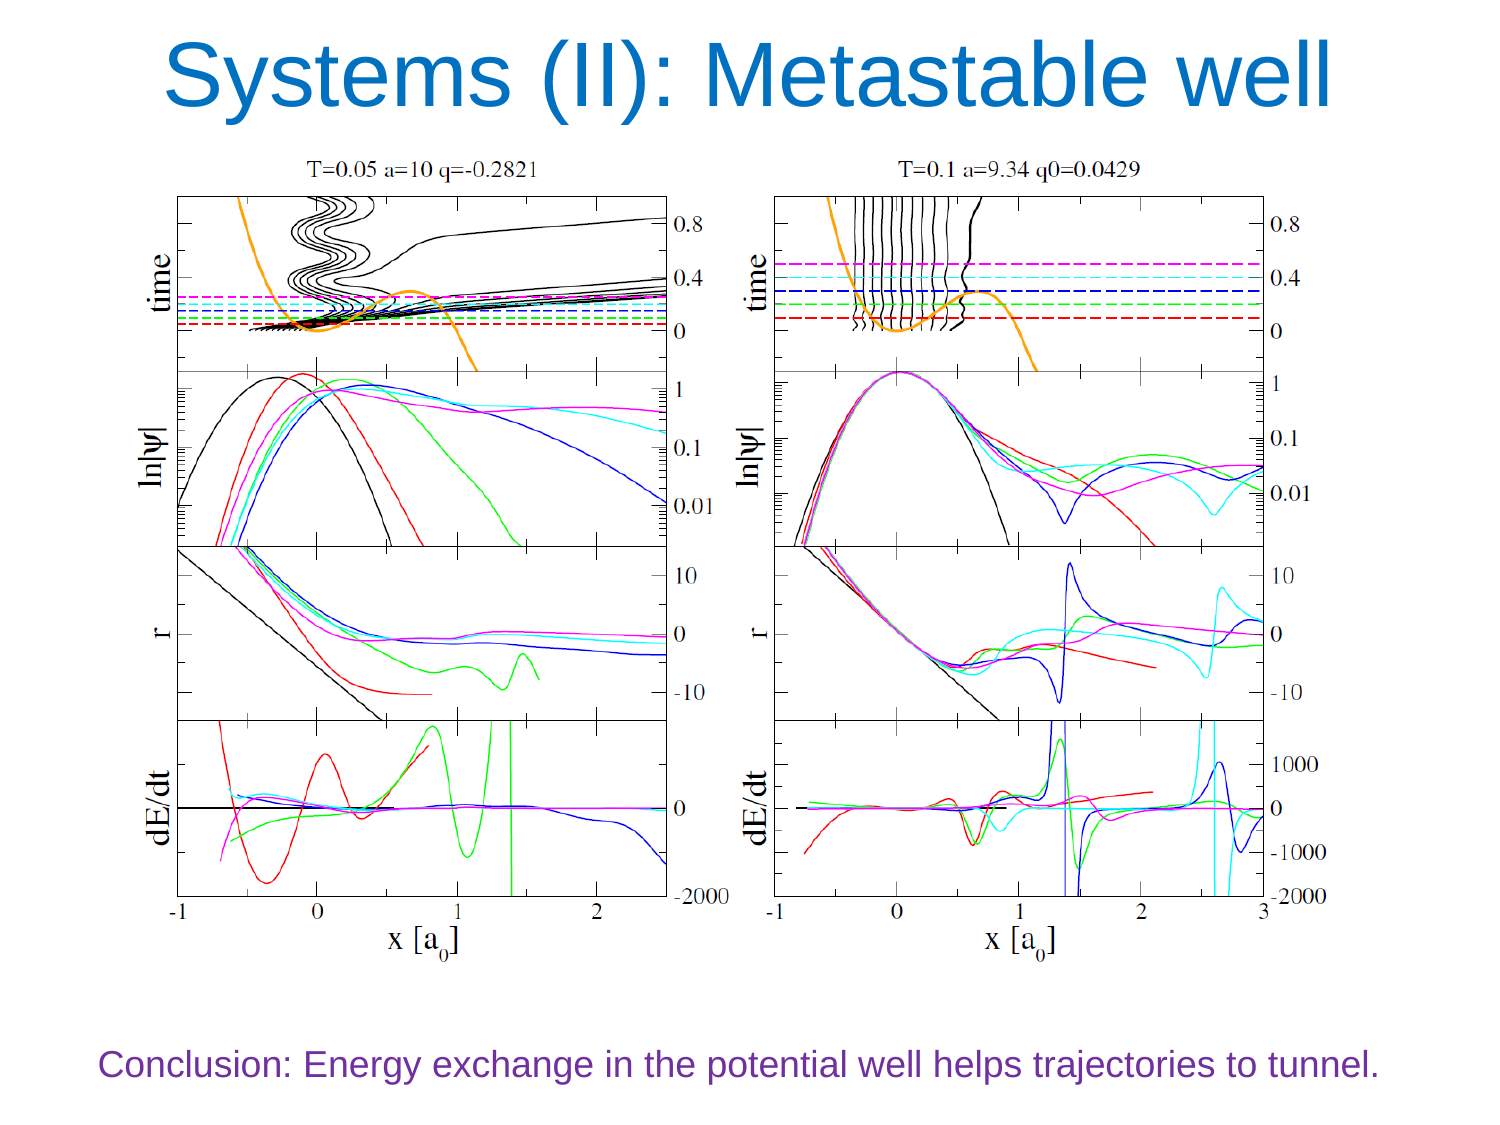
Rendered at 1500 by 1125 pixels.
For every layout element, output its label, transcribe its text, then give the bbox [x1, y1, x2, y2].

title Systems (II): Metastable well [73, 23, 1424, 116]
text_box Conclusion: Energy exchange in the potential well helps trajectories to tunnel. [82, 1032, 1396, 1092]
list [126, 156, 1354, 969]
